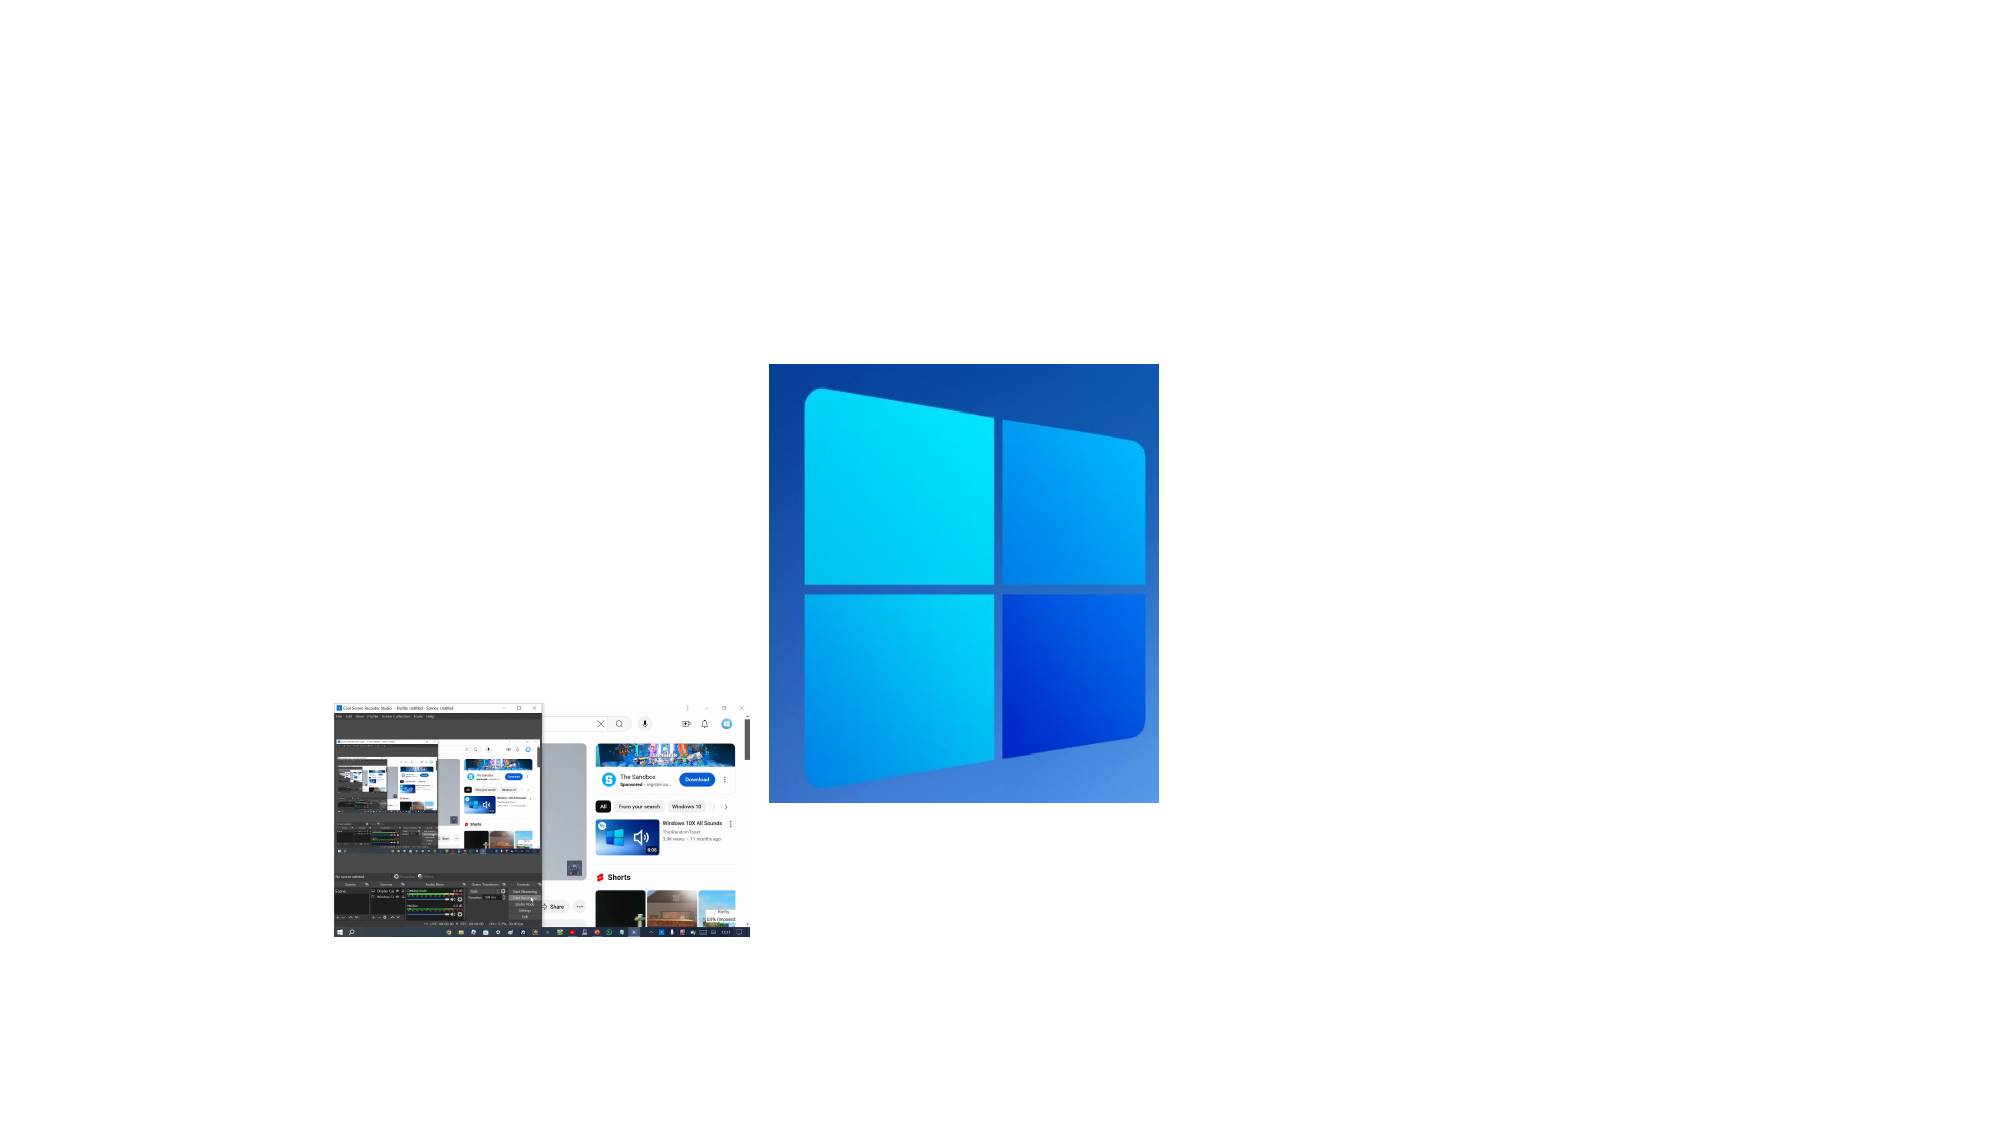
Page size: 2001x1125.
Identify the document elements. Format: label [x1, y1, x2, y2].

text_box [333, 703, 750, 938]
picture [769, 363, 1159, 803]
